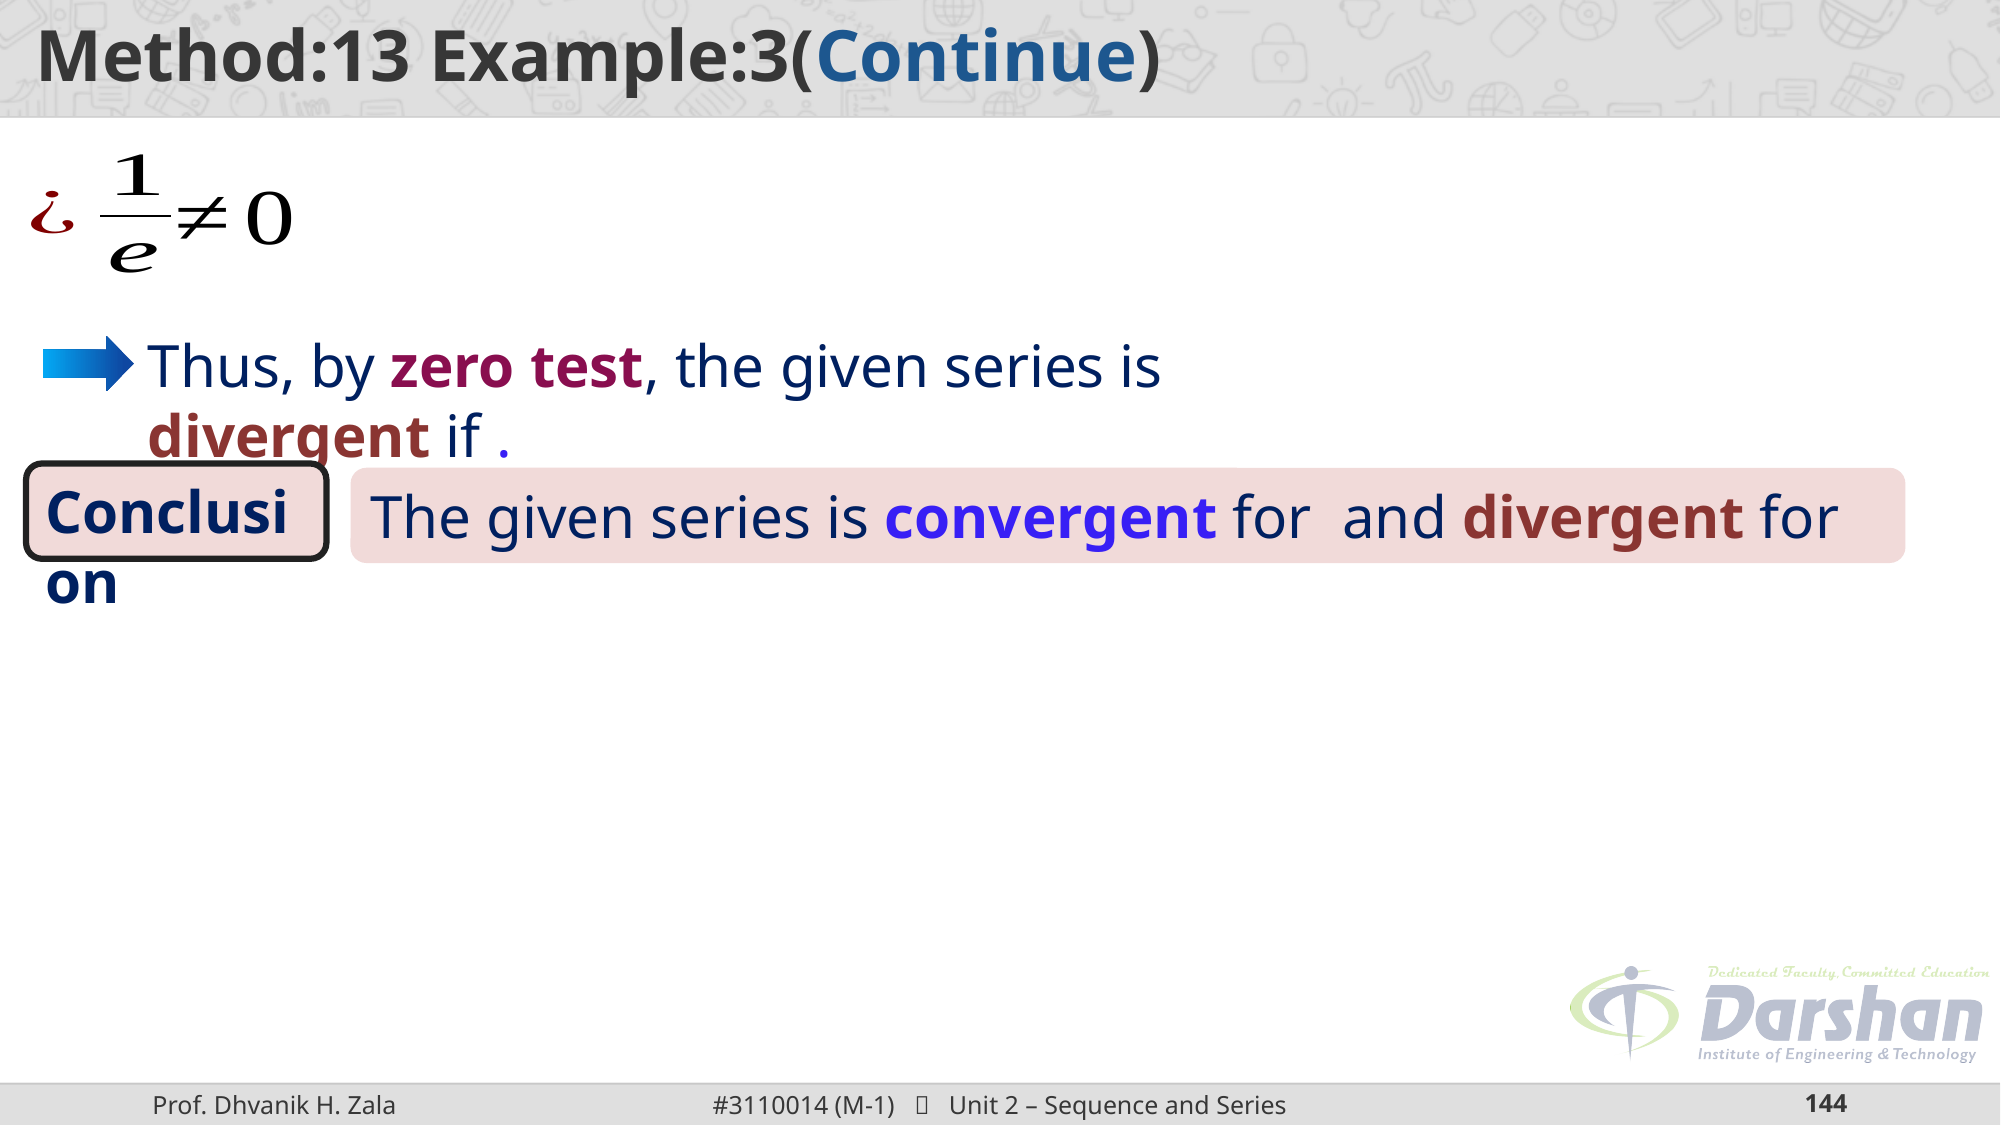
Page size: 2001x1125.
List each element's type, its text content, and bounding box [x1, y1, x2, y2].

text_box [42, 336, 135, 392]
text_box Conclusion [26, 463, 327, 559]
text_box Therefore, by limit comparison test both the series are convergent or divergent [1570, 966, 1990, 1063]
